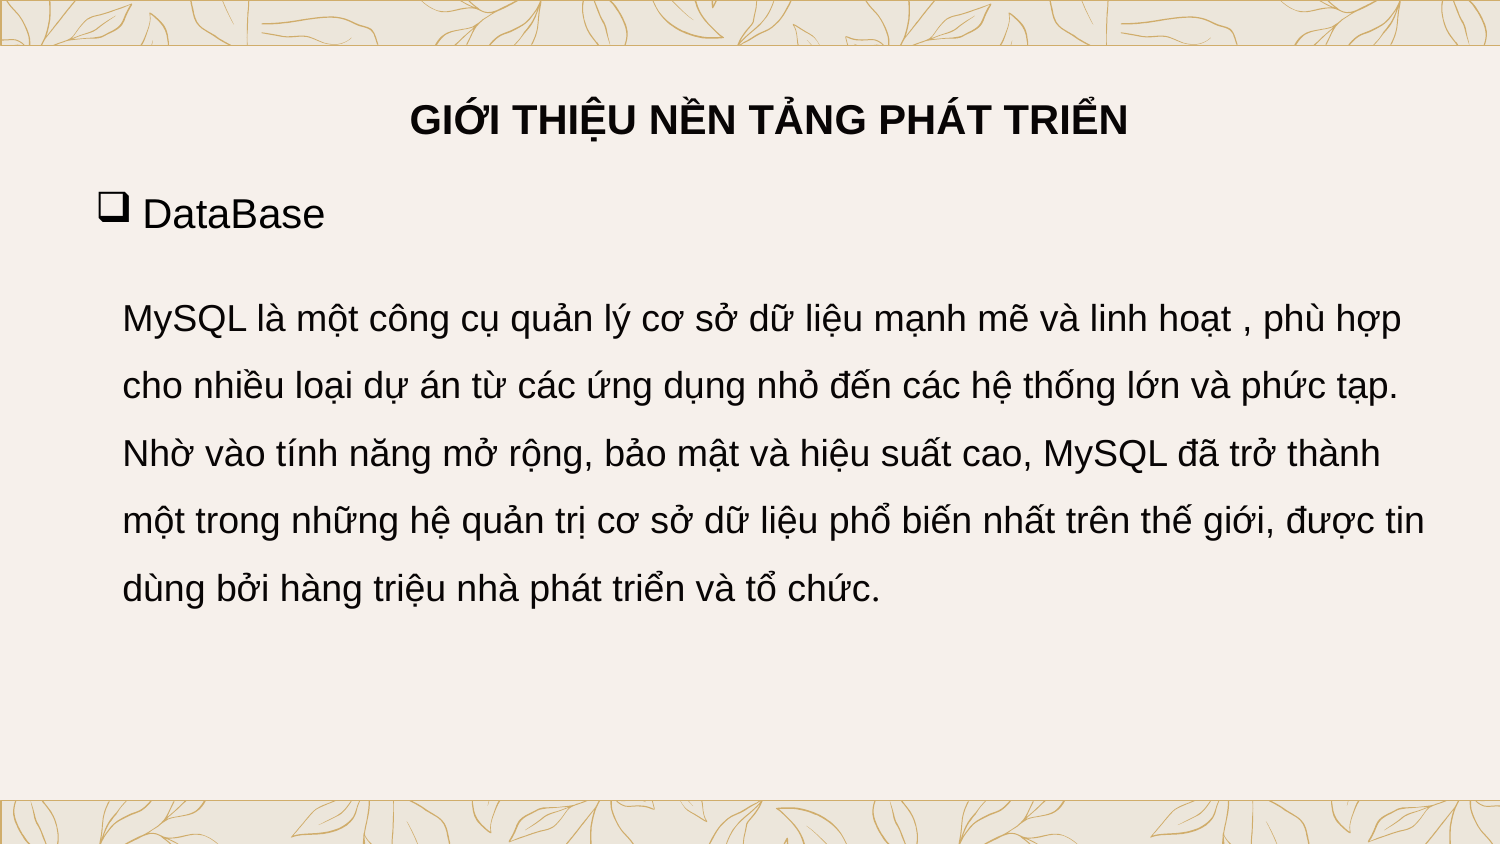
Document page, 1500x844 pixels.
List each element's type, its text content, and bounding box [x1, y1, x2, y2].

title GIỚI THIỆU NỀN TẢNG PHÁT TRIỂN [394, 77, 1175, 194]
text_box MySQL là một công cụ quản lý cơ sở dữ liệu mạnh mẽ và linh hoạt , phù hợp cho nhiều loại dự án từ các ứng dụng nhỏ đến các hệ thống lớn và phức tạp. Nhờ vào tính năng mở rộng, bảo mật và hiệu suất cao, MySQL đã trở thành một trong những hệ quản trị cơ sở dữ liệu phổ biến nhất trên thế giới, được tin dùng bởi hàng triệu nhà phát triển và tổ chức. [107, 256, 1462, 459]
text_box [843, 253, 1266, 436]
text_box DataBase [0, 171, 422, 253]
